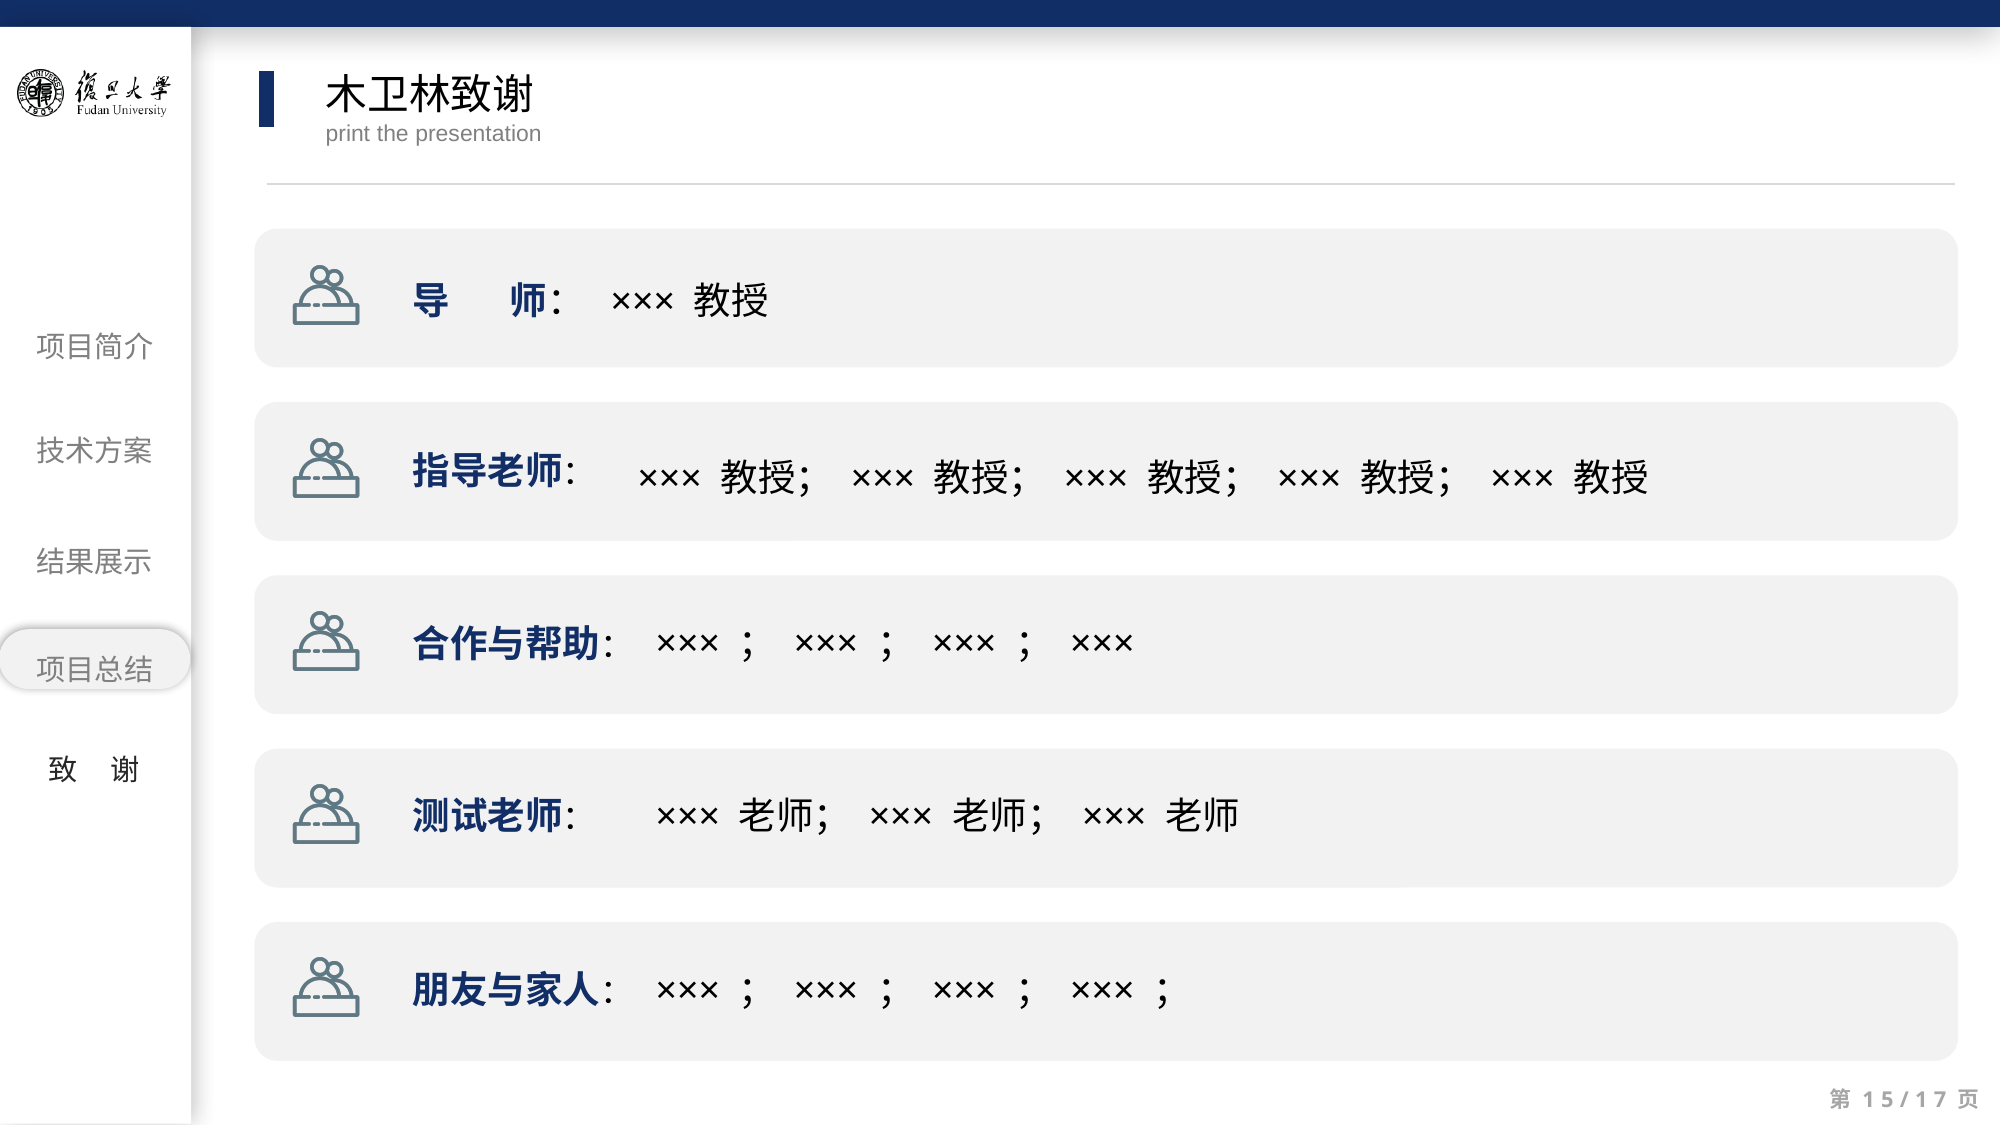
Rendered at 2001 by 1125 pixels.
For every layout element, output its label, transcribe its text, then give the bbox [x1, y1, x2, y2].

text_box [0, 0, 2000, 28]
text_box 项目总结 [0, 625, 191, 694]
picture [17, 68, 171, 117]
text_box [253, 574, 1960, 716]
text_box [0, 26, 192, 639]
text_box 导 师： ××× 教授 [397, 269, 1489, 329]
text_box [253, 227, 1960, 369]
text_box 致 谢 [0, 726, 190, 794]
text_box [0, 678, 192, 1125]
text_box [397, 784, 1732, 846]
text_box [253, 920, 1960, 1062]
text_box 第15/17页 [1808, 1077, 2000, 1119]
text_box [253, 400, 1960, 542]
text_box 项目简介 [0, 303, 191, 371]
picture [285, 600, 367, 681]
picture [285, 427, 367, 508]
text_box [310, 60, 742, 151]
picture [285, 773, 367, 854]
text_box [397, 958, 1732, 1020]
text_box 技术方案 [0, 407, 191, 475]
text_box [397, 433, 1986, 504]
picture [285, 946, 367, 1027]
text_box 结果展示 [0, 518, 191, 586]
picture [285, 254, 367, 335]
text_box [253, 747, 1960, 889]
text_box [397, 611, 1732, 673]
